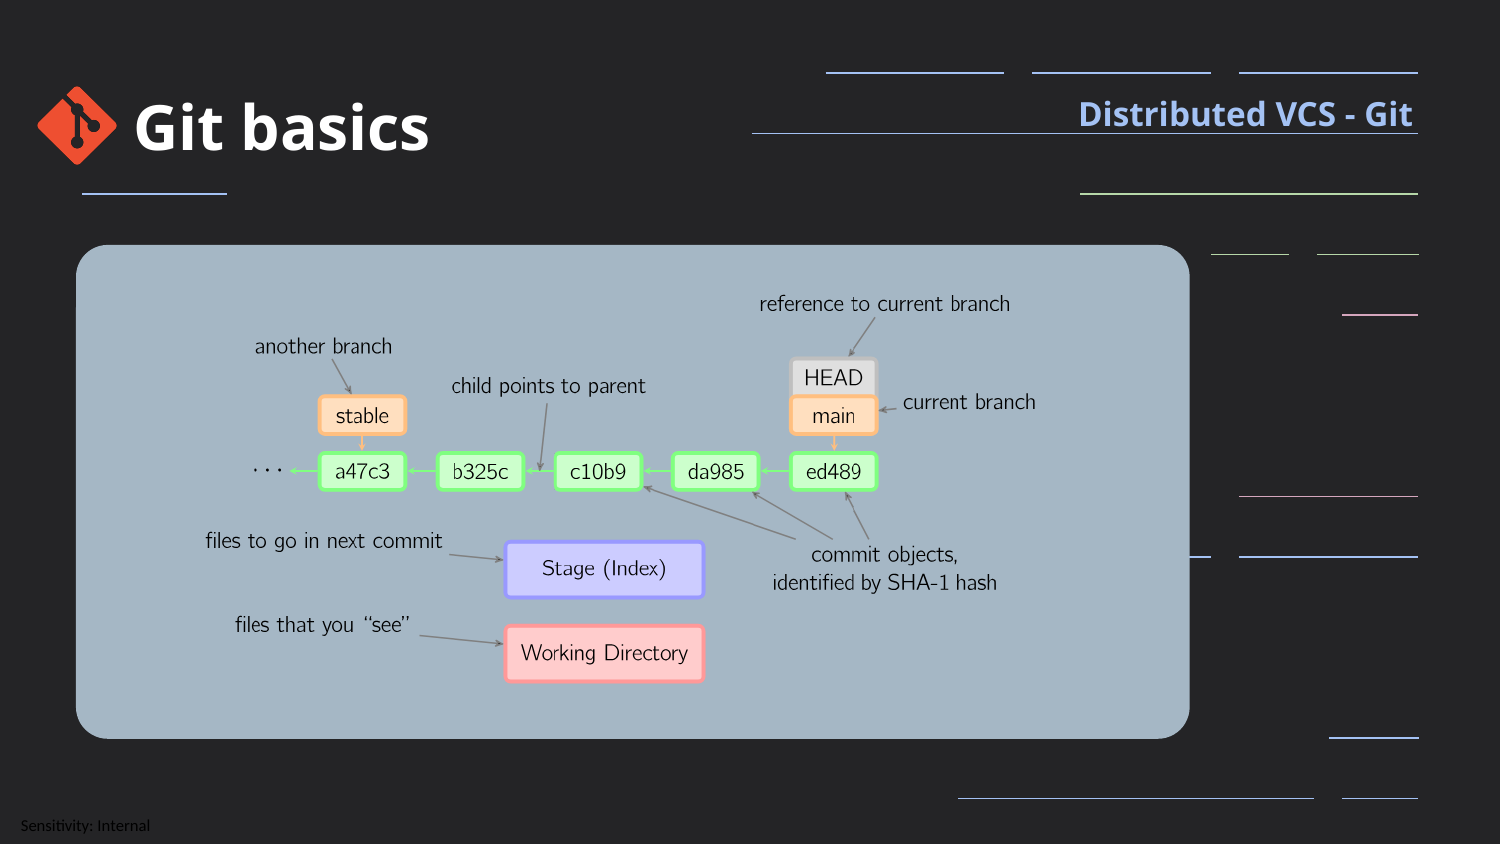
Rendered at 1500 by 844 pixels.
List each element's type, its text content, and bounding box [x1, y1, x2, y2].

text_box Distributed VCS - Git [1063, 78, 1433, 141]
text_box [75, 244, 1190, 739]
title Git basics [118, 72, 1382, 167]
picture [155, 251, 1053, 776]
picture [35, 83, 119, 168]
